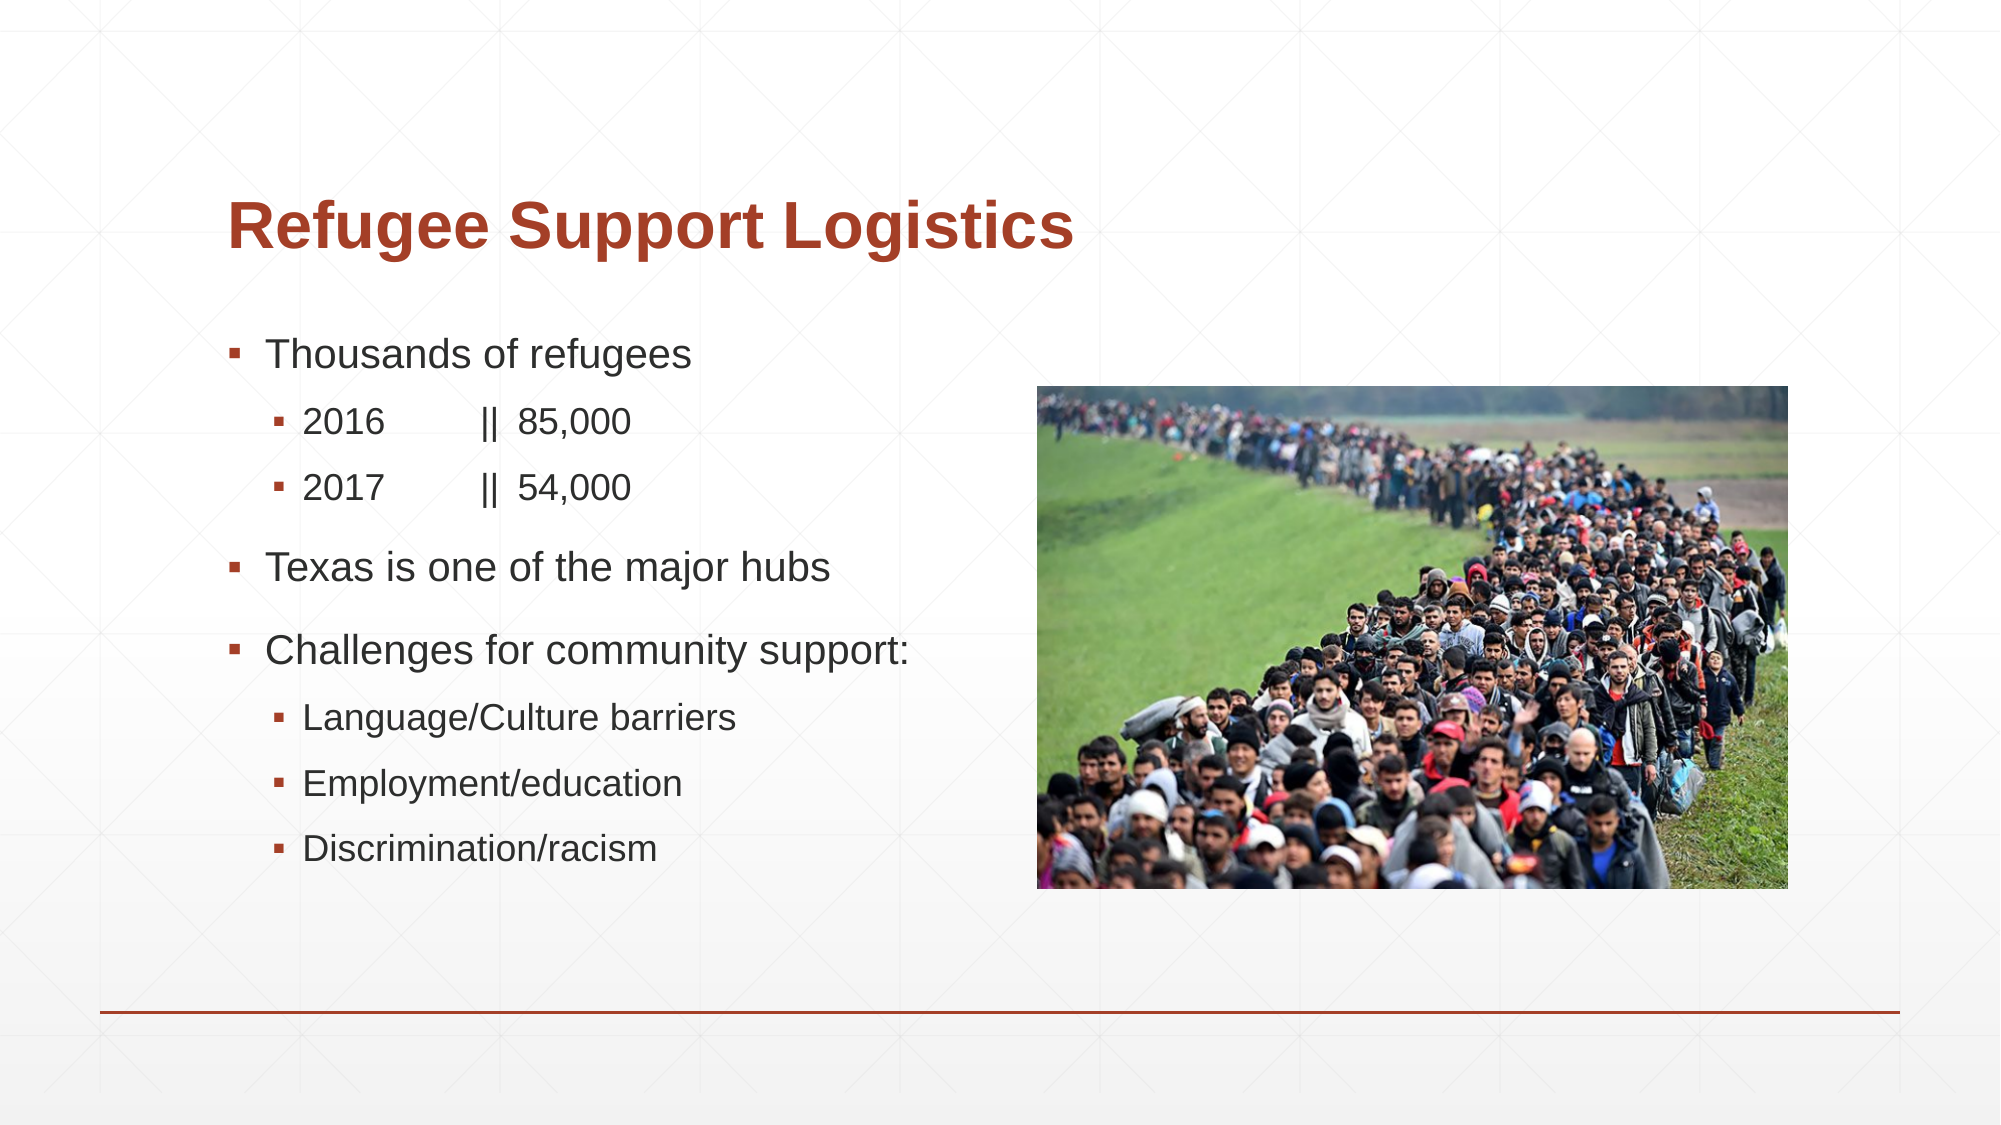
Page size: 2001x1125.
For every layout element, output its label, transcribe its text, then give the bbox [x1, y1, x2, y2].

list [1037, 386, 1788, 889]
title Refugee Support Logistics [212, 82, 1788, 271]
list Thousands of refugees 2016 || 85,000 2017 || 54,000 Texas is one of the major hubs Challenges for community support: Language/Culture barriers Employment/education Discrimination/racism [212, 324, 963, 950]
